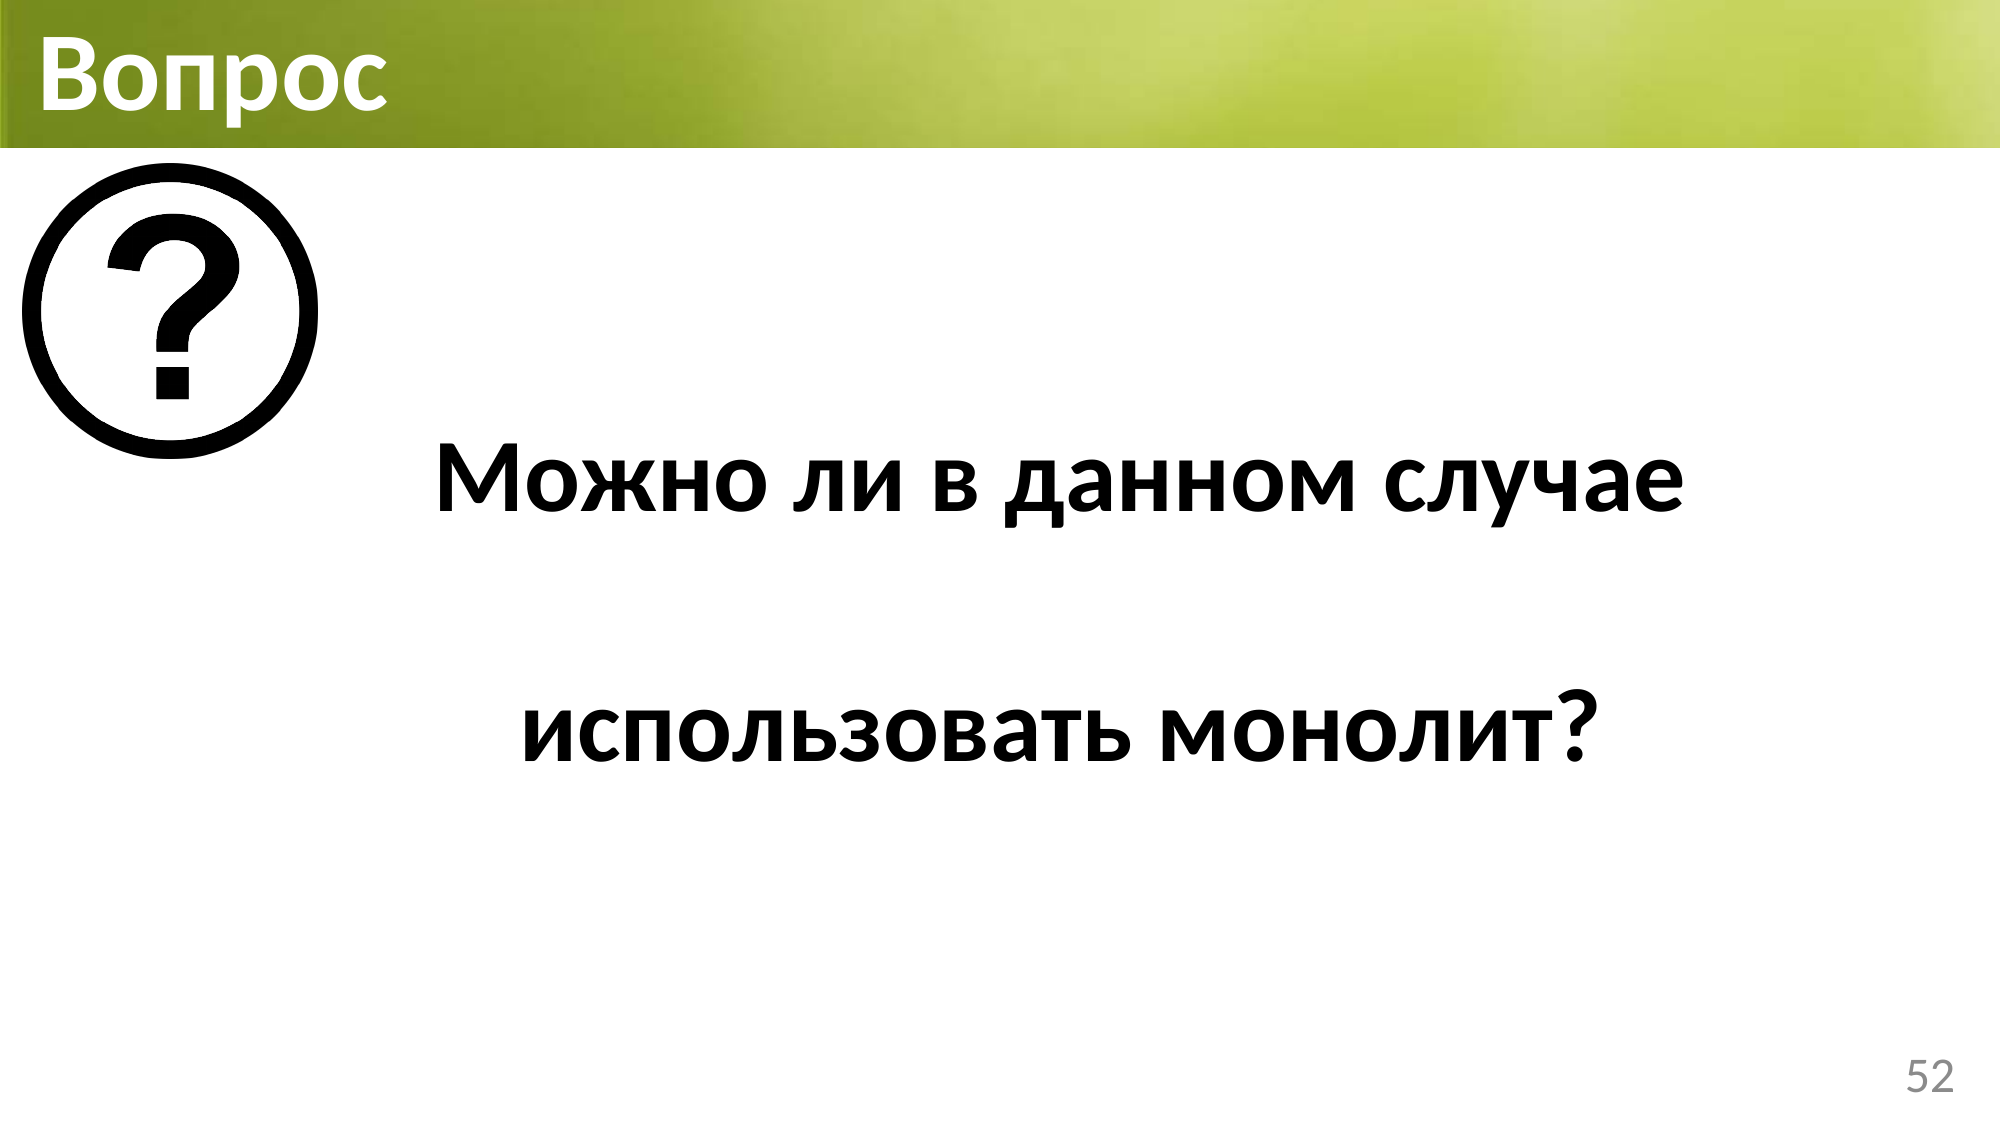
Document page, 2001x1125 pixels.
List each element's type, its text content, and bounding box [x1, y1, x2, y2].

slide_number 52 [1520, 1042, 1971, 1103]
picture [0, 0, 2000, 148]
list Можно ли в данном случае использовать монолит? [222, 274, 1899, 875]
picture [22, 163, 318, 459]
